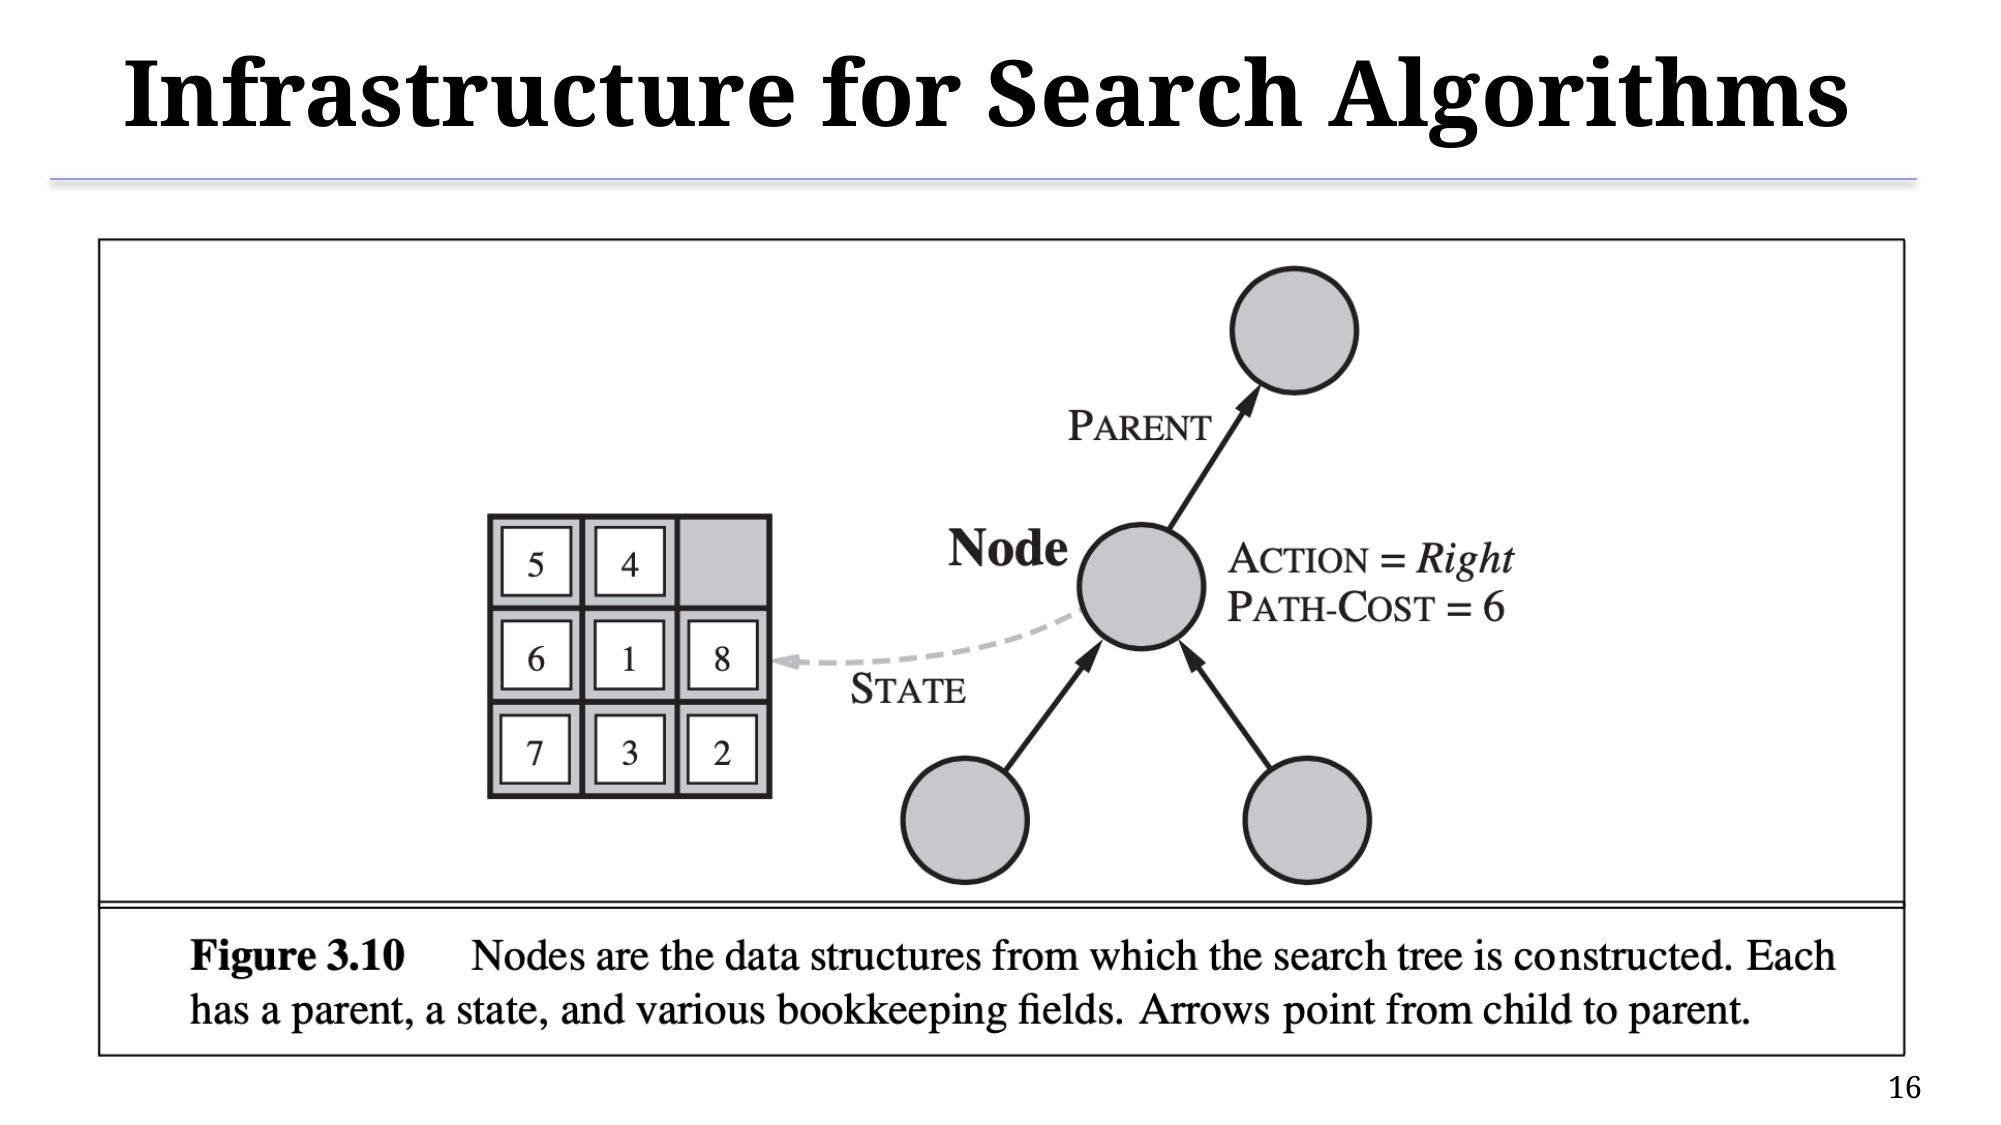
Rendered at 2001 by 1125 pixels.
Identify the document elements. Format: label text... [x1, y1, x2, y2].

title Infrastructure for Search Algorithms [0, 0, 2000, 184]
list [89, 228, 1911, 1063]
slide_number 16 [1583, 1062, 1934, 1112]
